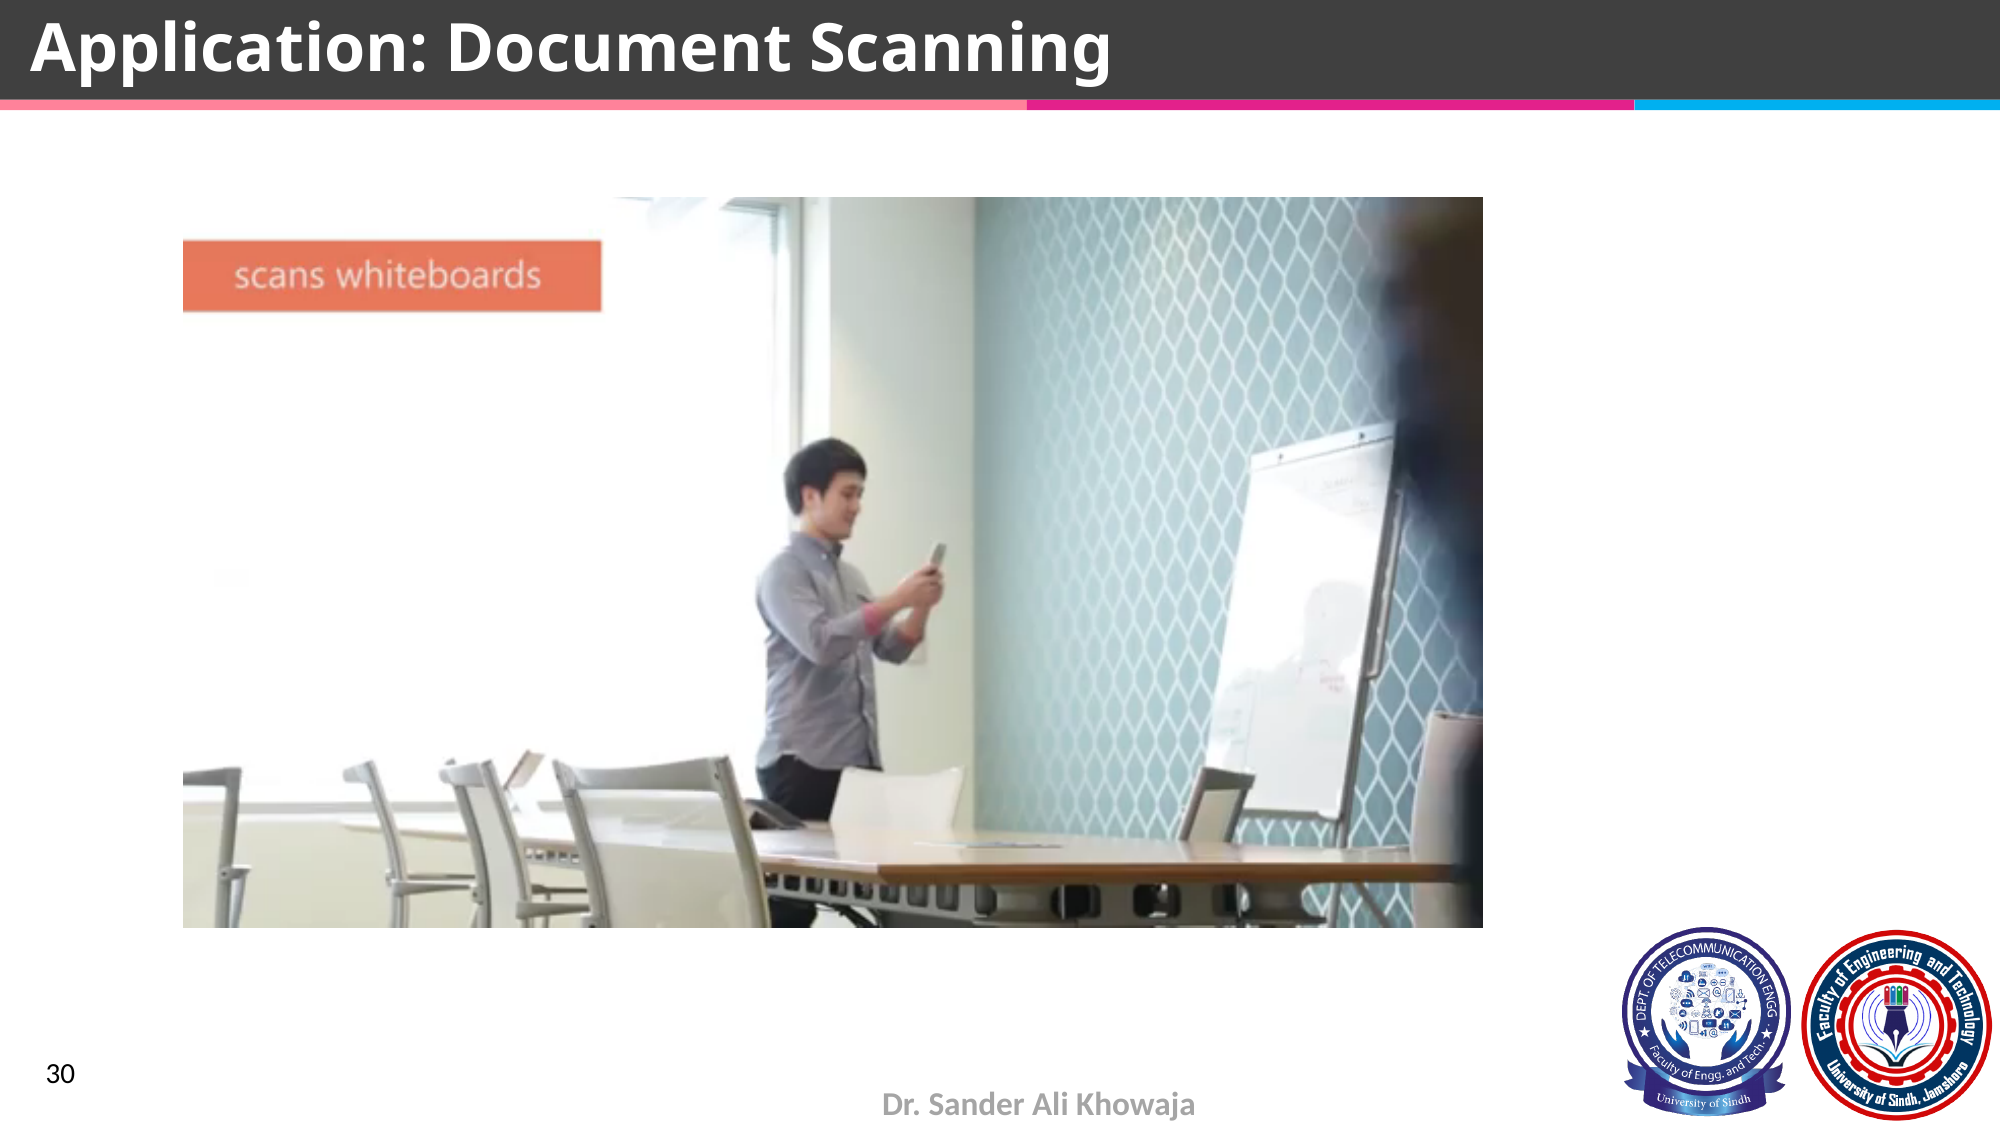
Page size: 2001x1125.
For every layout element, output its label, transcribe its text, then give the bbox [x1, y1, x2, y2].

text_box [182, 196, 1484, 929]
slide_number 30 [30, 1047, 481, 1107]
picture [1622, 927, 2001, 1125]
title Application: Document Scanning [0, 0, 2000, 100]
